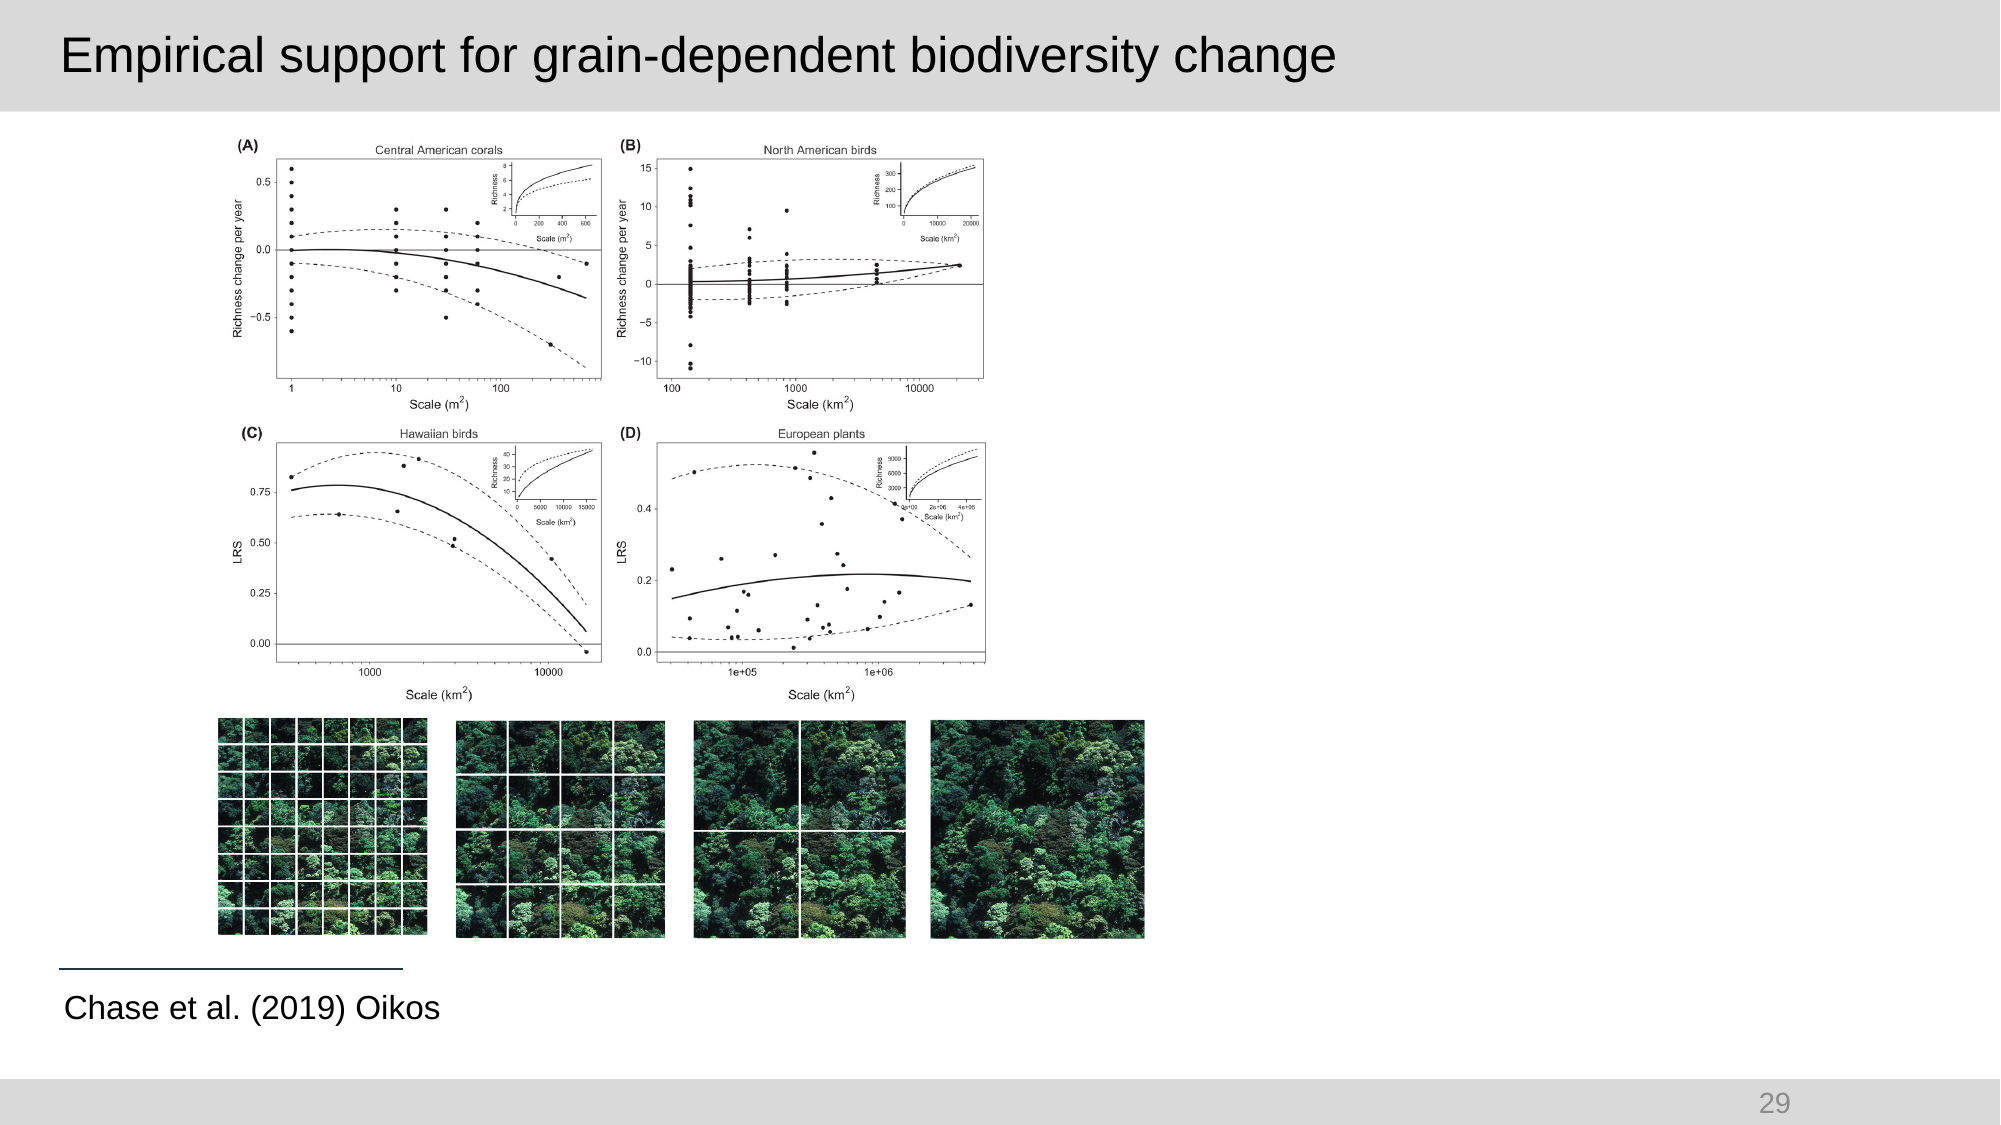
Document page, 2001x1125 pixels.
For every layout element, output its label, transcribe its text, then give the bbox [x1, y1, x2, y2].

text_box Chase et al. (2019) Oikos [48, 979, 457, 1034]
picture [213, 714, 1149, 944]
picture [230, 137, 986, 703]
slide_number 29 [1550, 1079, 2000, 1125]
title Empirical support for grain-dependent biodiversity change [0, 0, 2000, 112]
footer [0, 1079, 1550, 1125]
